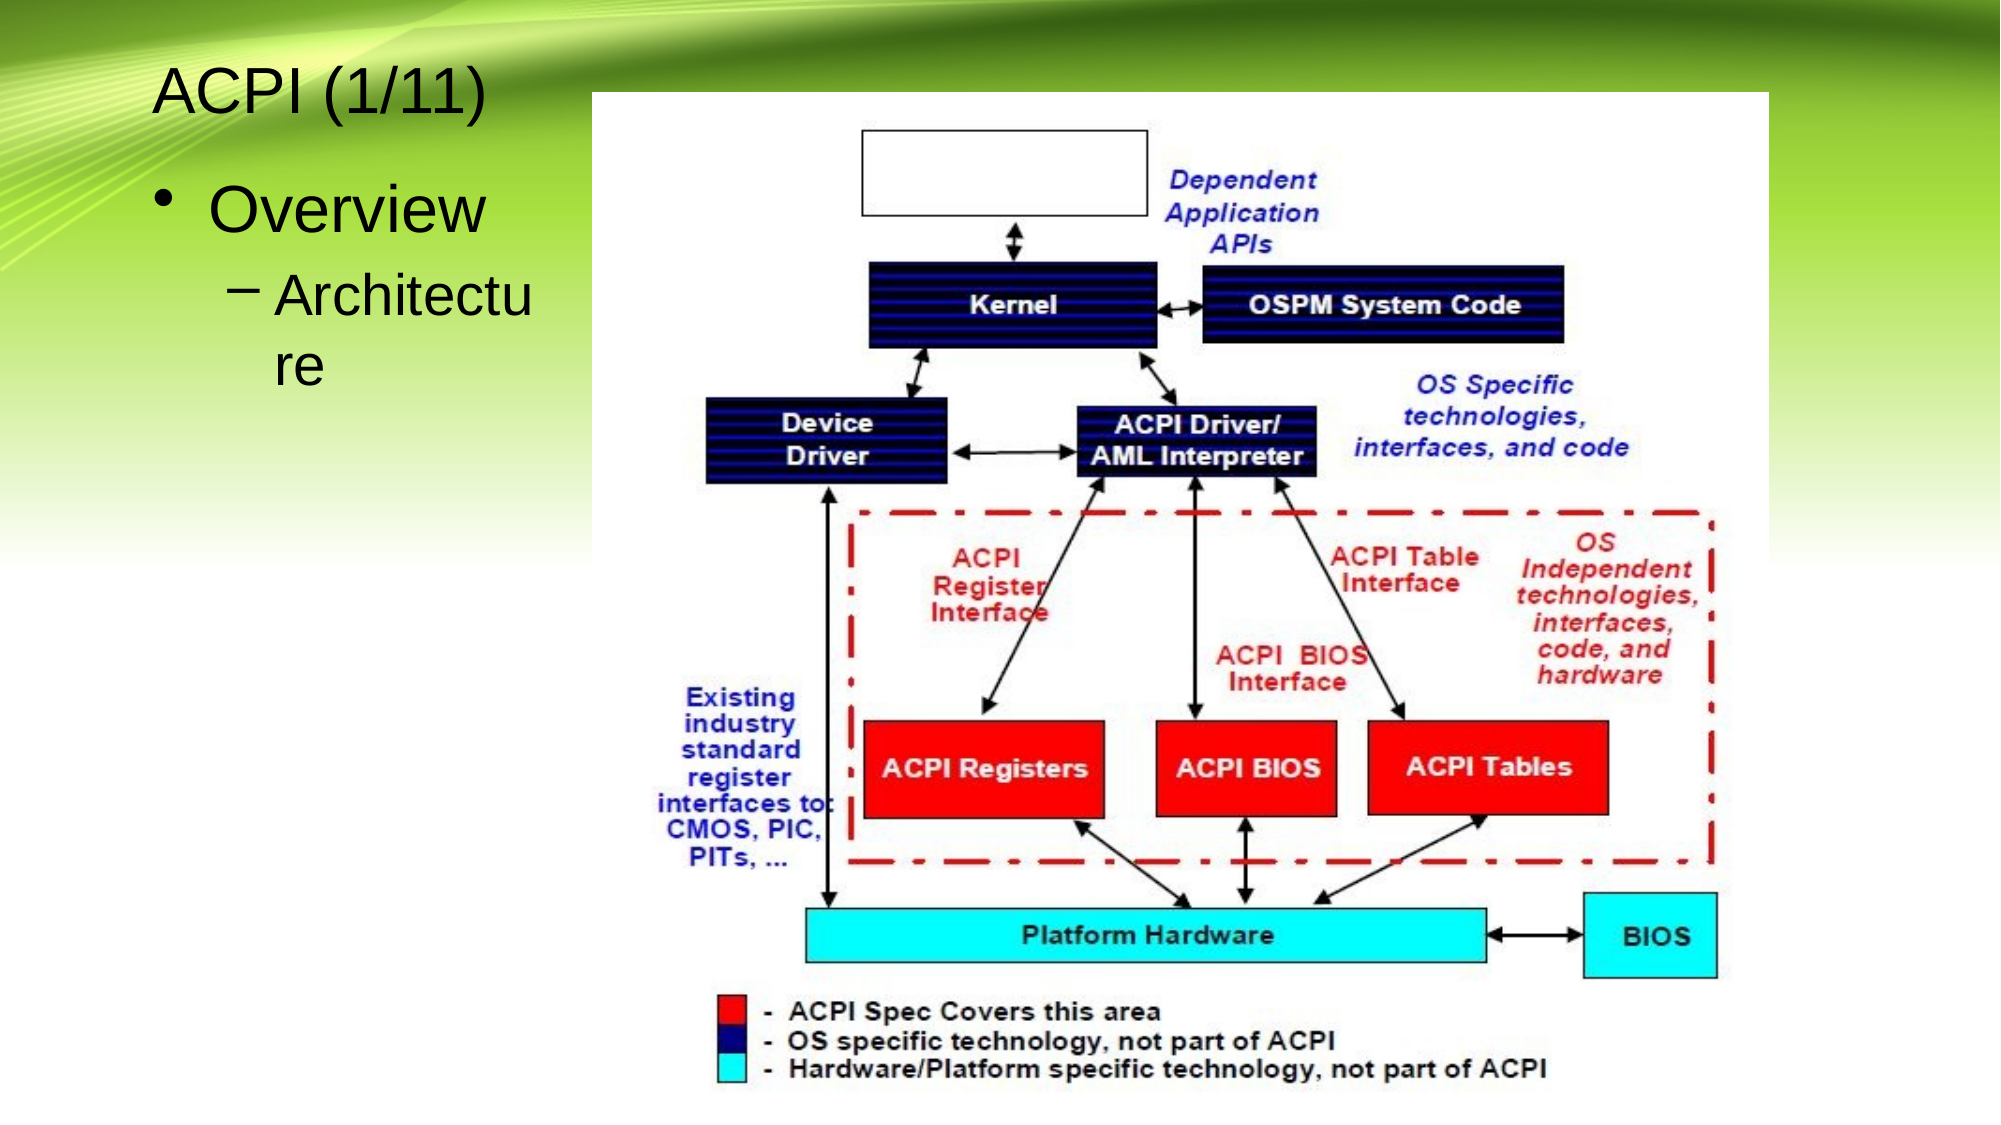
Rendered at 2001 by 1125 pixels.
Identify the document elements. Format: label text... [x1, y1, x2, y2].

title ACPI (1/11) [137, 39, 1863, 135]
list Overview Architecture [137, 158, 563, 306]
picture [0, 0, 2000, 1125]
